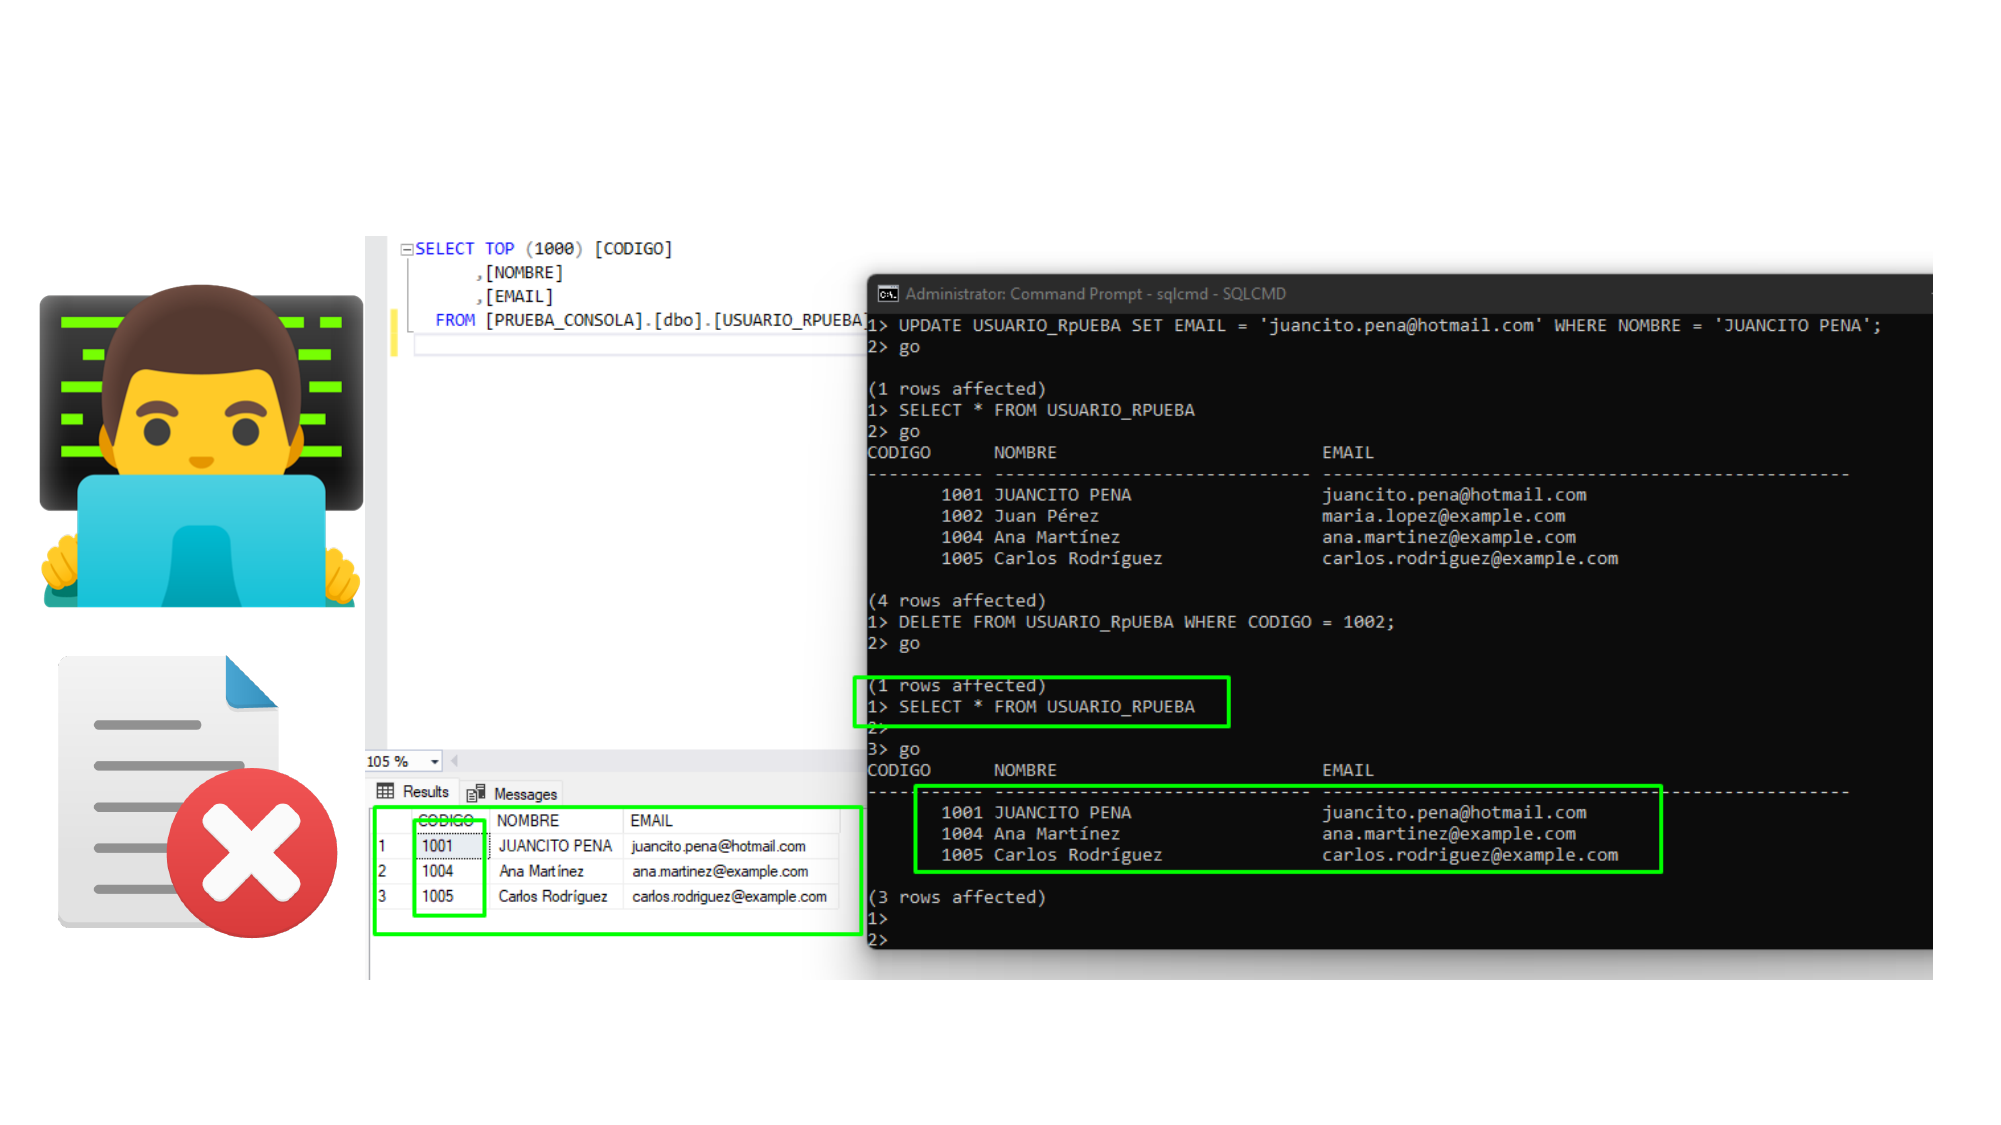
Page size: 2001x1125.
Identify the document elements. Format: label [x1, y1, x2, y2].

picture [29, 236, 1933, 980]
picture [55, 654, 340, 940]
